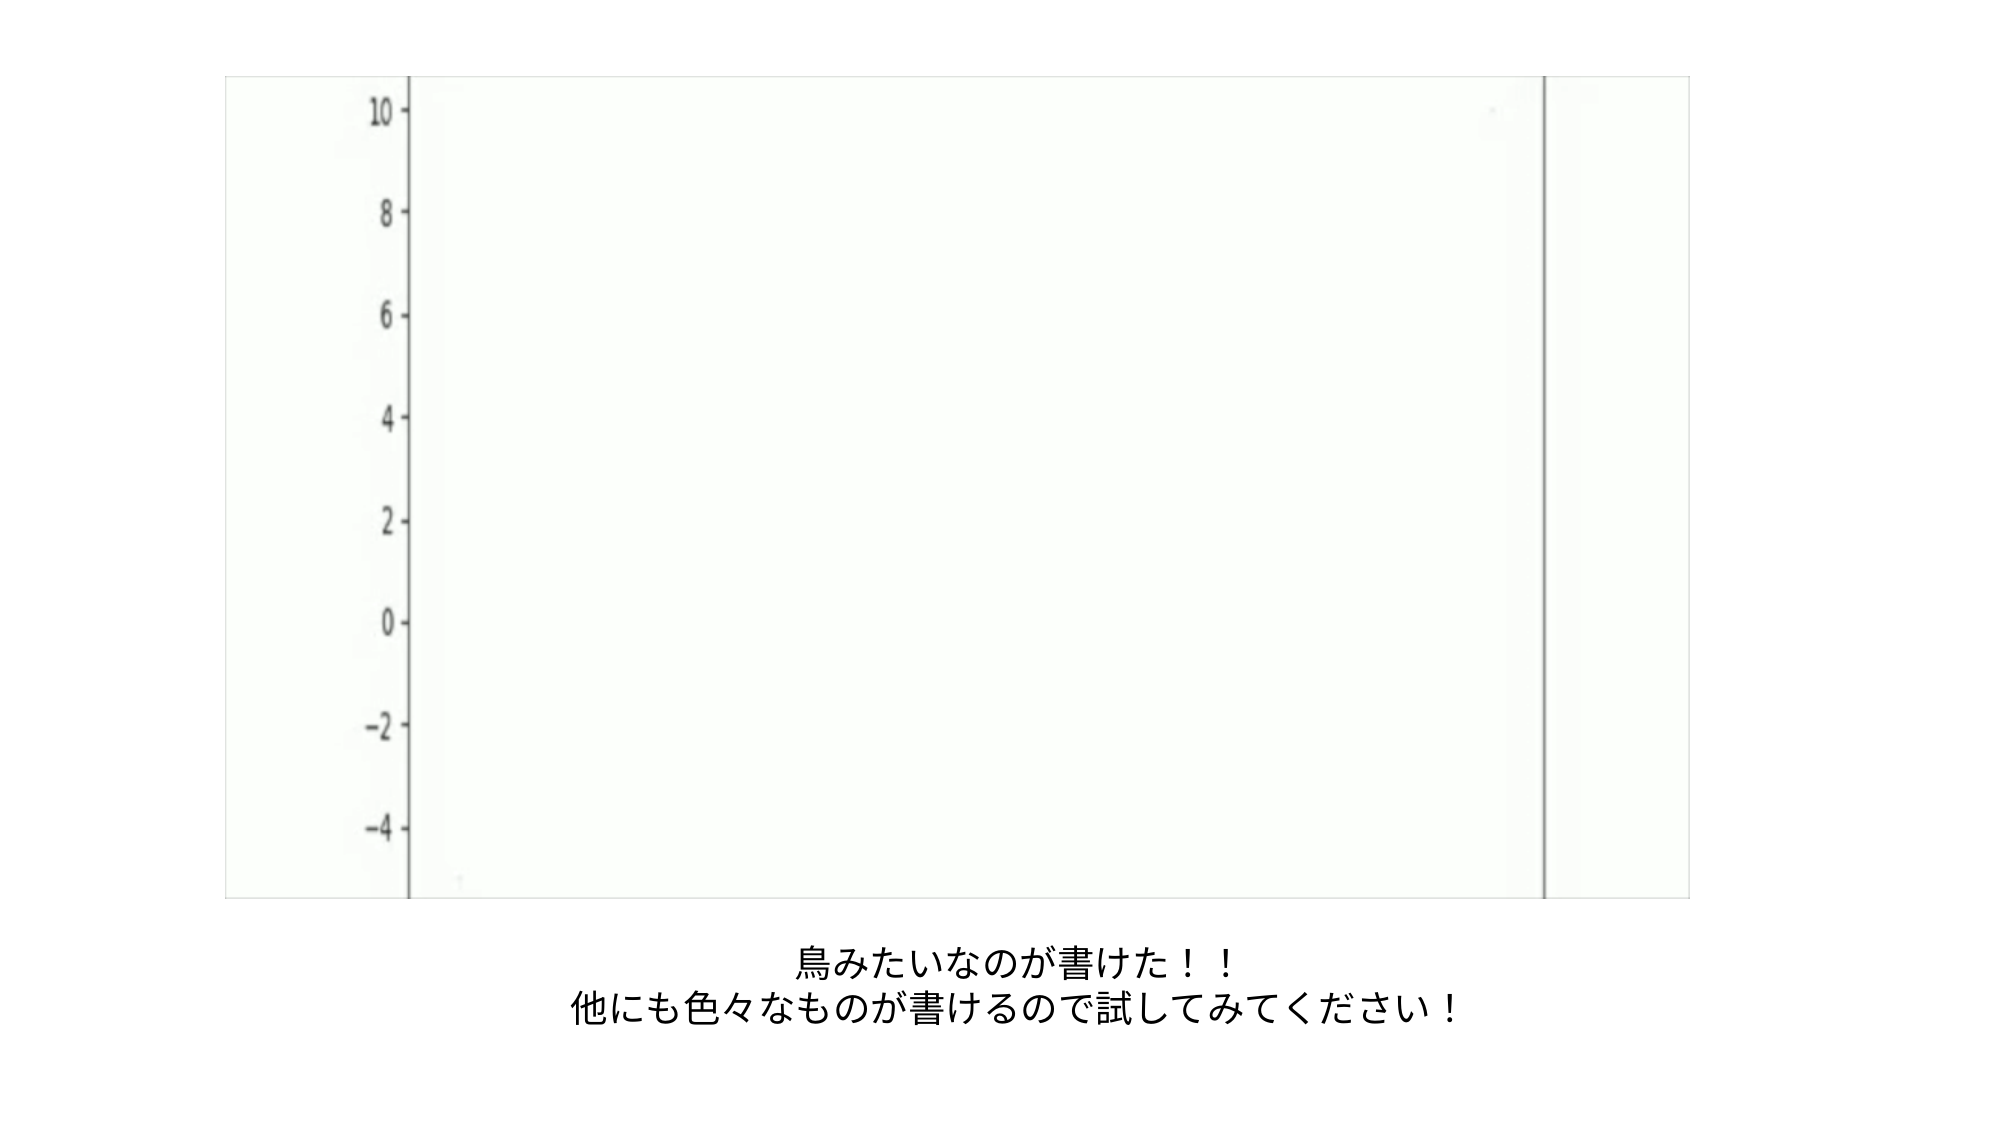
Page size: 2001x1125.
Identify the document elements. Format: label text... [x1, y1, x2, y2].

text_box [224, 75, 1691, 900]
text_box 鳥みたいなのが書けた！！ 他にも色々なものが書けるので試してみてください！ [349, 932, 1691, 1038]
